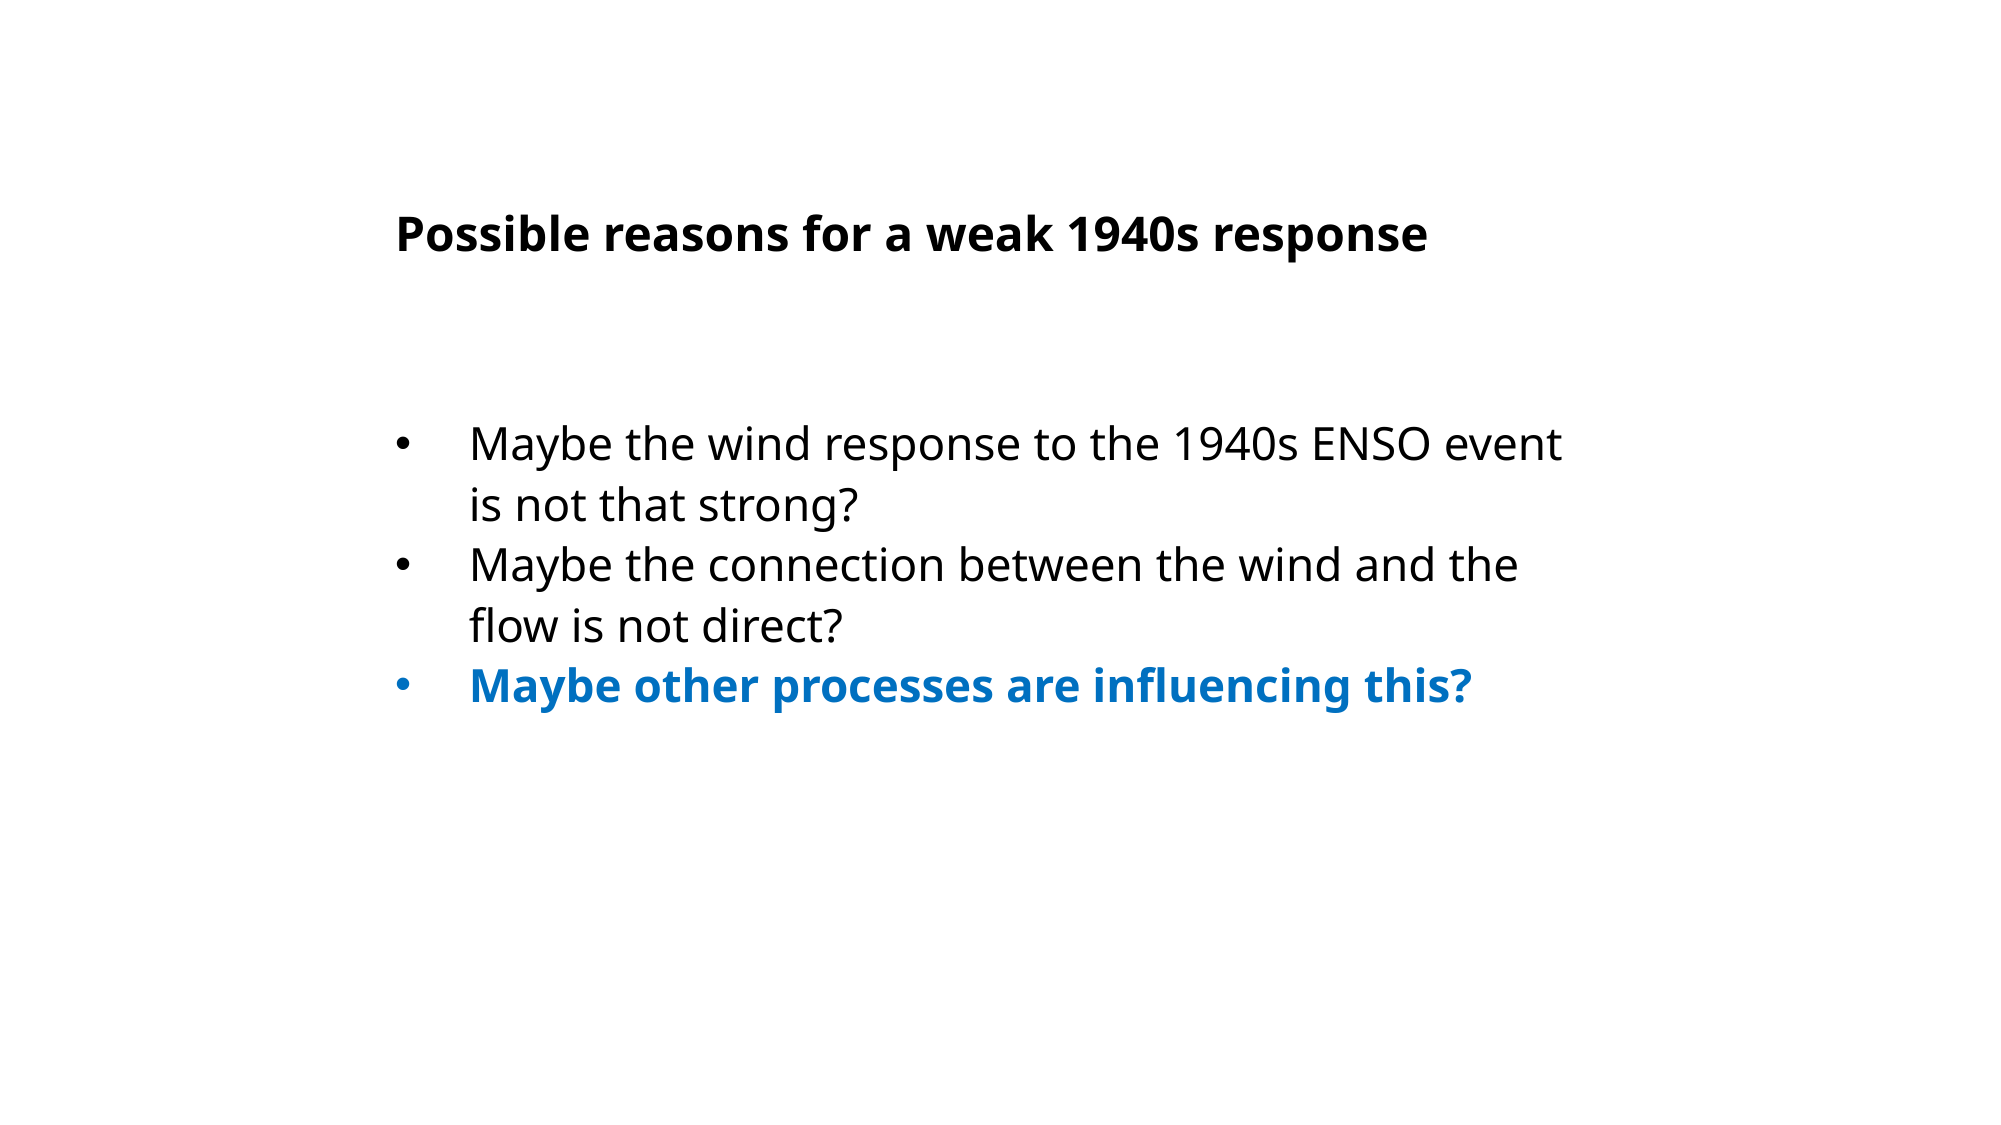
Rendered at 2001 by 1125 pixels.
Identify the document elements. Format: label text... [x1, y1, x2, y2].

title Possible reasons for a weak 1940s response [380, 196, 1620, 401]
list Maybe the wind response to the 1940s ENSO event is not that strong? Maybe the connection between the wind and the flow is not direct? Maybe other processes are influencing this? [380, 401, 1620, 967]
